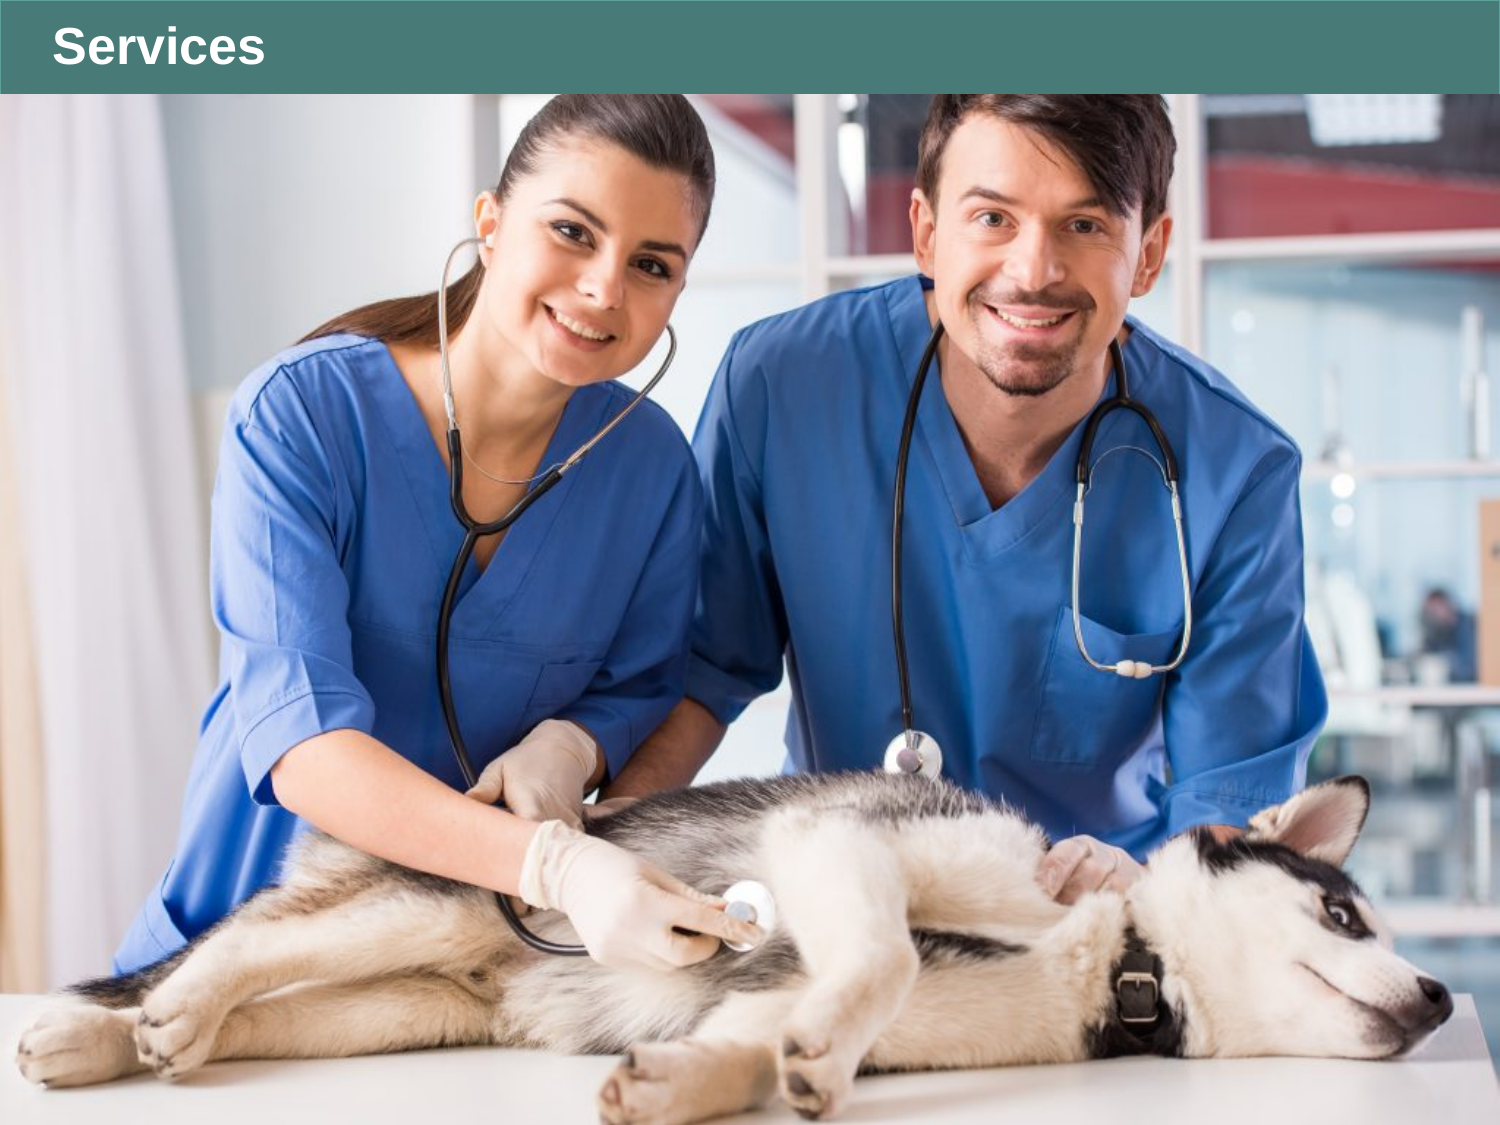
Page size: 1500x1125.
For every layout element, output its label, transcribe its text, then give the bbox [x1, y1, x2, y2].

picture [0, 94, 1500, 1125]
title Services [37, 9, 1388, 78]
